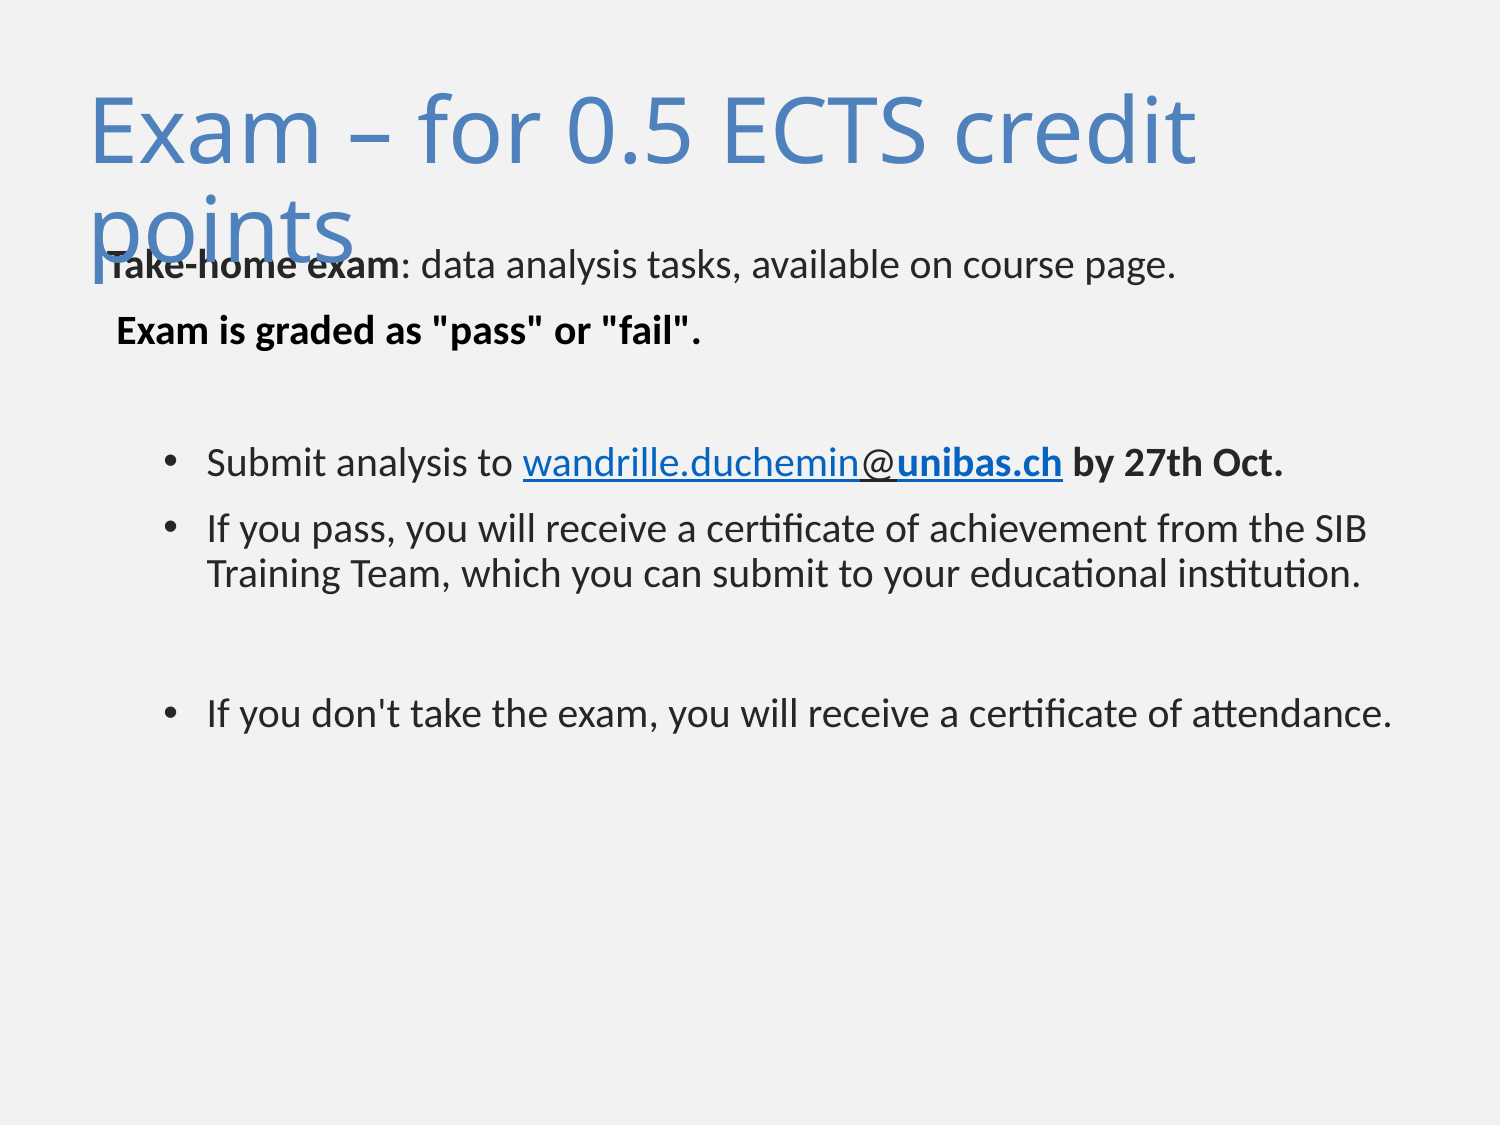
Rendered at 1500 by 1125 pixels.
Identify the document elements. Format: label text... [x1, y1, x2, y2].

text_box Exam – for 0.5 ECTS credit points [72, 77, 1345, 201]
list Take-home exam: data analysis tasks, available on course page. Exam is graded as "pass" or "fail". Submit analysis to wandrille.duchemin@unibas.ch by 27th Oct. If you pass, you will receive a certificate of achievement from the SIB Training Team, which you can submit to your educational institution. If you don't take the exam, you will receive a certificate of attendance. [72, 234, 1418, 1012]
